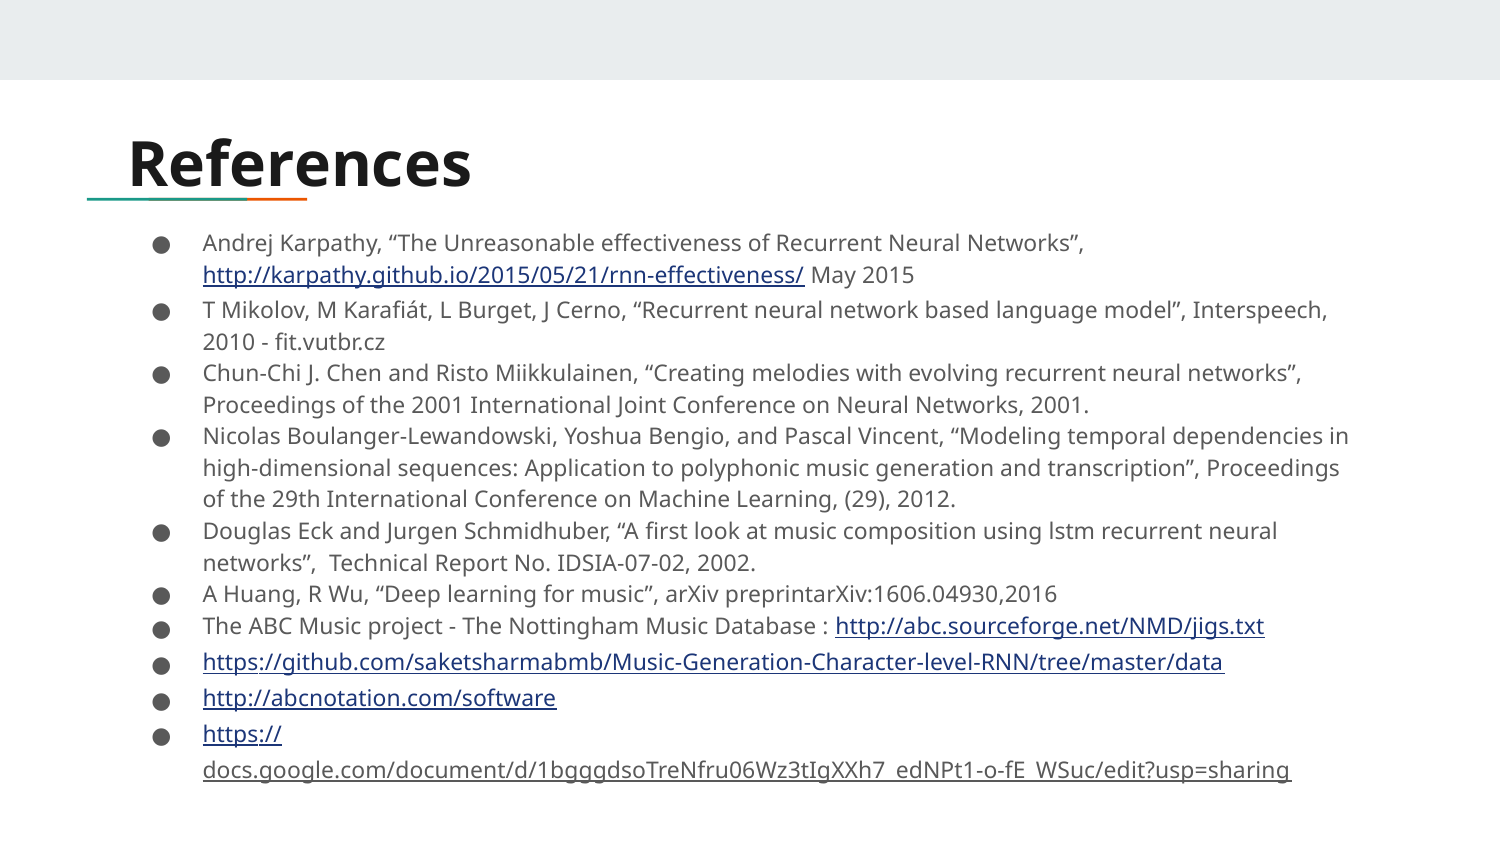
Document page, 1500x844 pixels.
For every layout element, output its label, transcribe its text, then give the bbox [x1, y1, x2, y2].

list Andrej Karpathy, “The Unreasonable effectiveness of Recurrent Neural Networks”, http://karpathy.github.io/2015/05/21/rnn-effectiveness/ May 2015 T Mikolov, M Karafiát, L Burget, J Cerno, “Recurrent neural network based language model”, Interspeech, 2010 - fit.vutbr.cz Chun-Chi J. Chen and Risto Miikkulainen, “Creating melodies with evolving recurrent neural networks”, Proceedings of the 2001 International Joint Conference on Neural Networks, 2001. Nicolas Boulanger-Lewandowski, Yoshua Bengio, and Pascal Vincent, “Modeling temporal dependencies in high-dimensional sequences: Application to polyphonic music generation and transcription”, Proceedings of the 29th International Conference on Machine Learning, (29), 2012. Douglas Eck and Jurgen Schmidhuber, “A ﬁrst look at music composition using lstm recurrent neural networks”, Technical Report No. IDSIA-07-02, 2002. A Huang, R Wu, “Deep learning for music”, arXiv preprintarXiv:1606.04930,2016 The ABC Music project - The Nottingham Music Database : http://abc.sourceforge.net/NMD/jigs.txt https://github.com/saketsharmabmb/Music-Generation-Character-level-RNN/tree/master/data http://abcnotation.com/software https://docs.google.com/document/d/1bgggdsoTreNfru06Wz3tIgXXh7_edNPt1-o-fE_WSuc/edit?usp=sharing [112, 209, 1374, 581]
title References [112, 109, 1374, 198]
